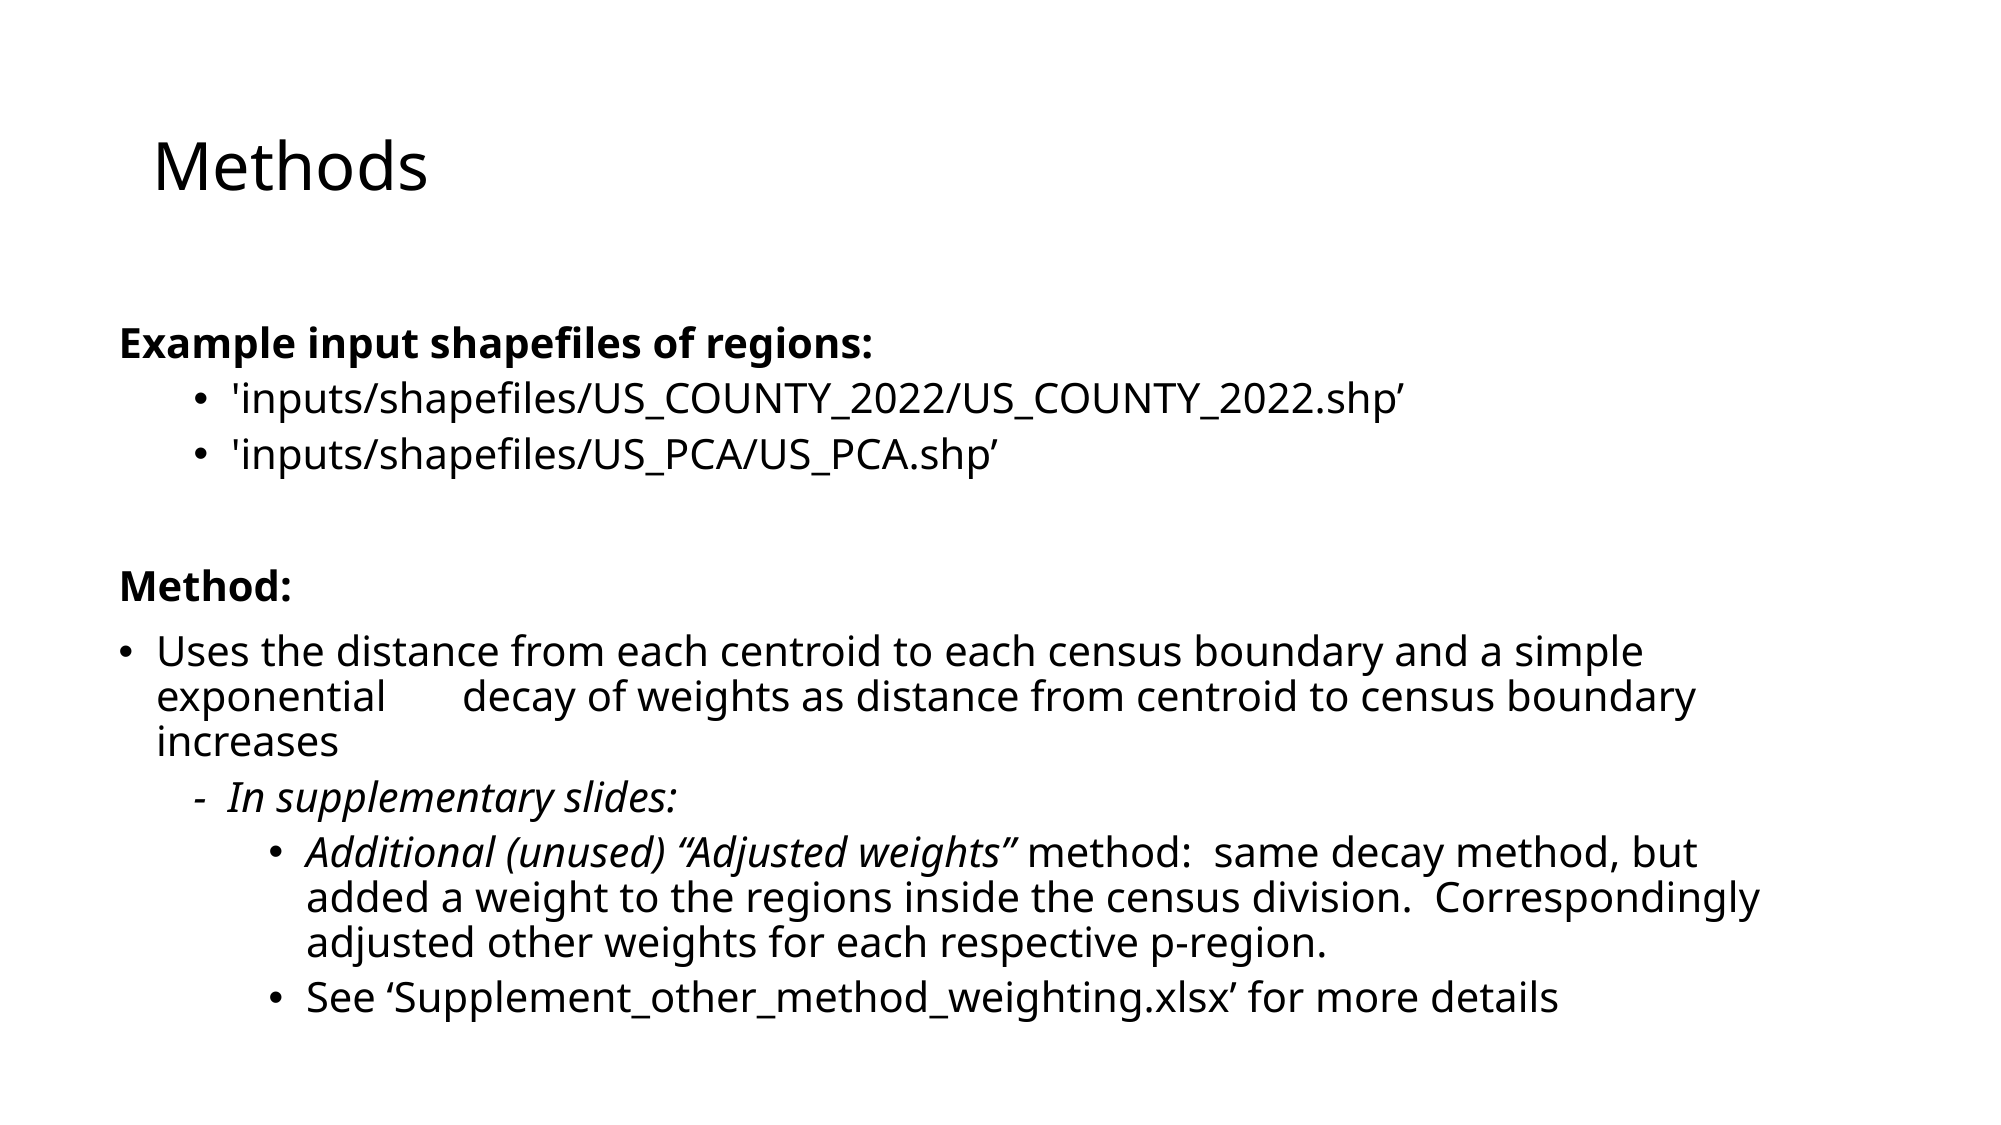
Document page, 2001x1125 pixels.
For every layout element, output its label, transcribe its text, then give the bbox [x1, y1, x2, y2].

title Methods [137, 59, 1863, 278]
list Example input shapefiles of regions: 'inputs/shapefiles/US_COUNTY_2022/US_COUNTY_2022.shp’ 'inputs/shapefiles/US_PCA/US_PCA.shp’ Method: Uses the distance from each centroid to each census boundary and a simple exponential decay of weights as distance from centroid to census boundary increases - In supplementary slides: Additional (unused) “Adjusted weights” method: same decay method, but added a weight to the regions inside the census division. Correspondingly adjusted other weights for each respective p-region. See ‘Supplement_other_method_weighting.xlsx’ for more details [103, 244, 1829, 958]
